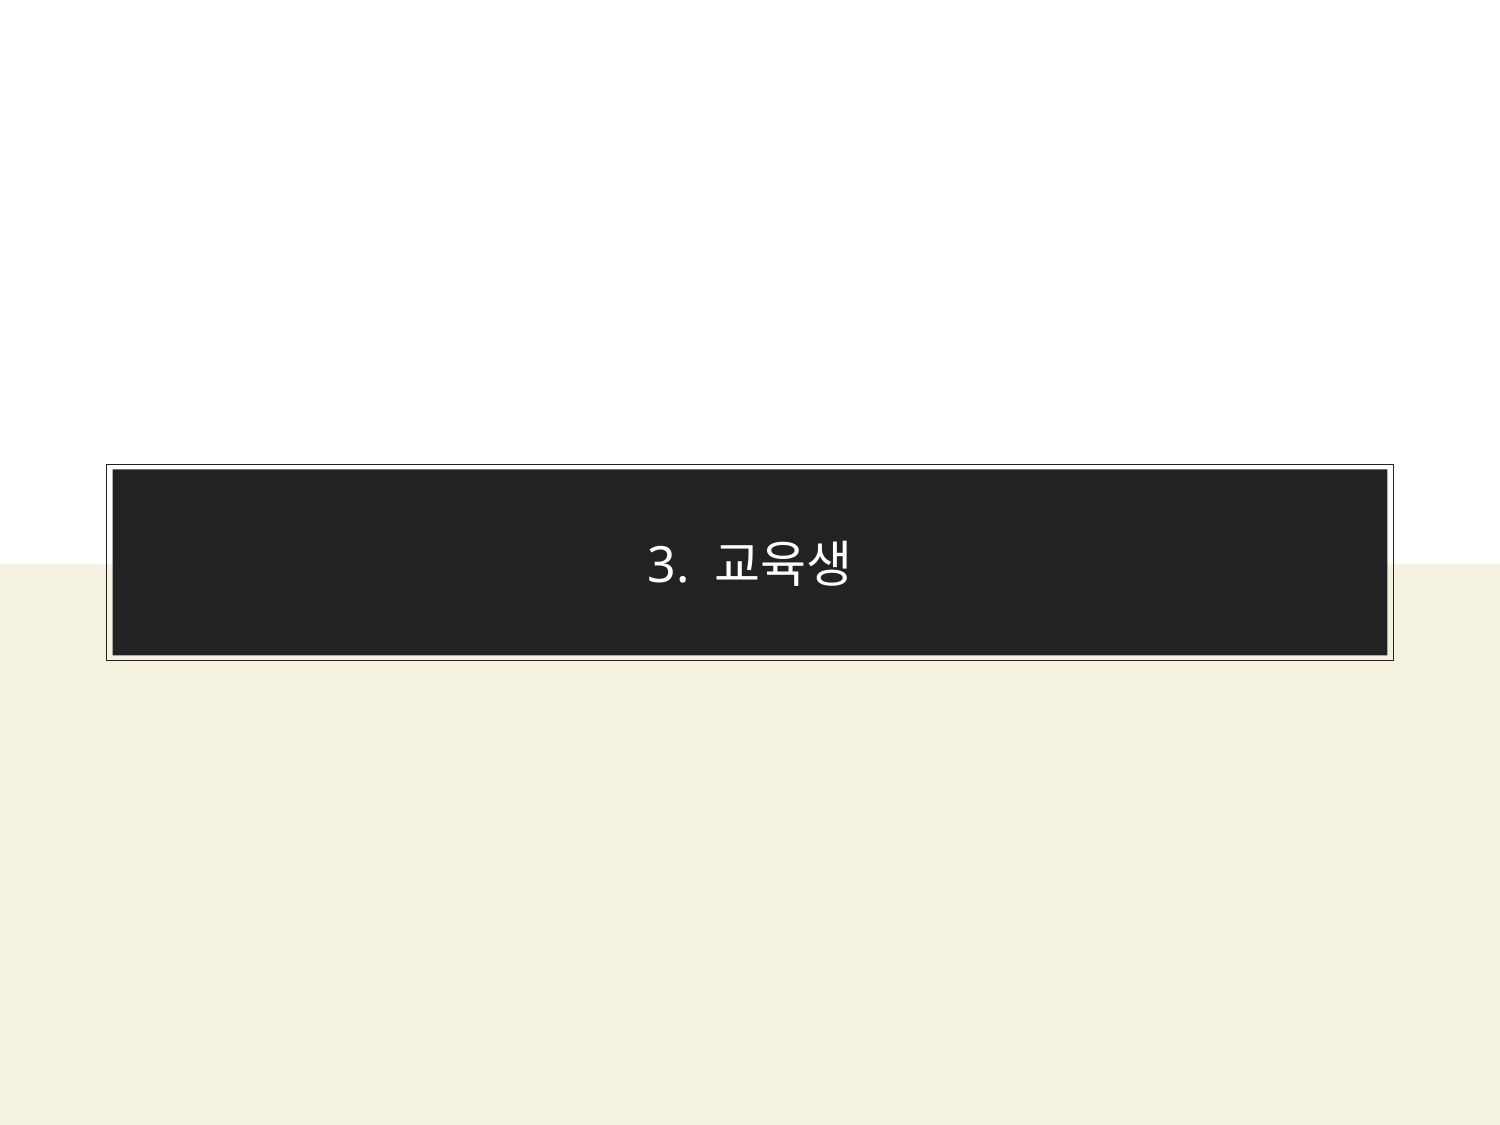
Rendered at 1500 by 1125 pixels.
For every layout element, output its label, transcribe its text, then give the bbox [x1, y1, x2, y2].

title 3. 교육생 [112, 469, 1388, 656]
